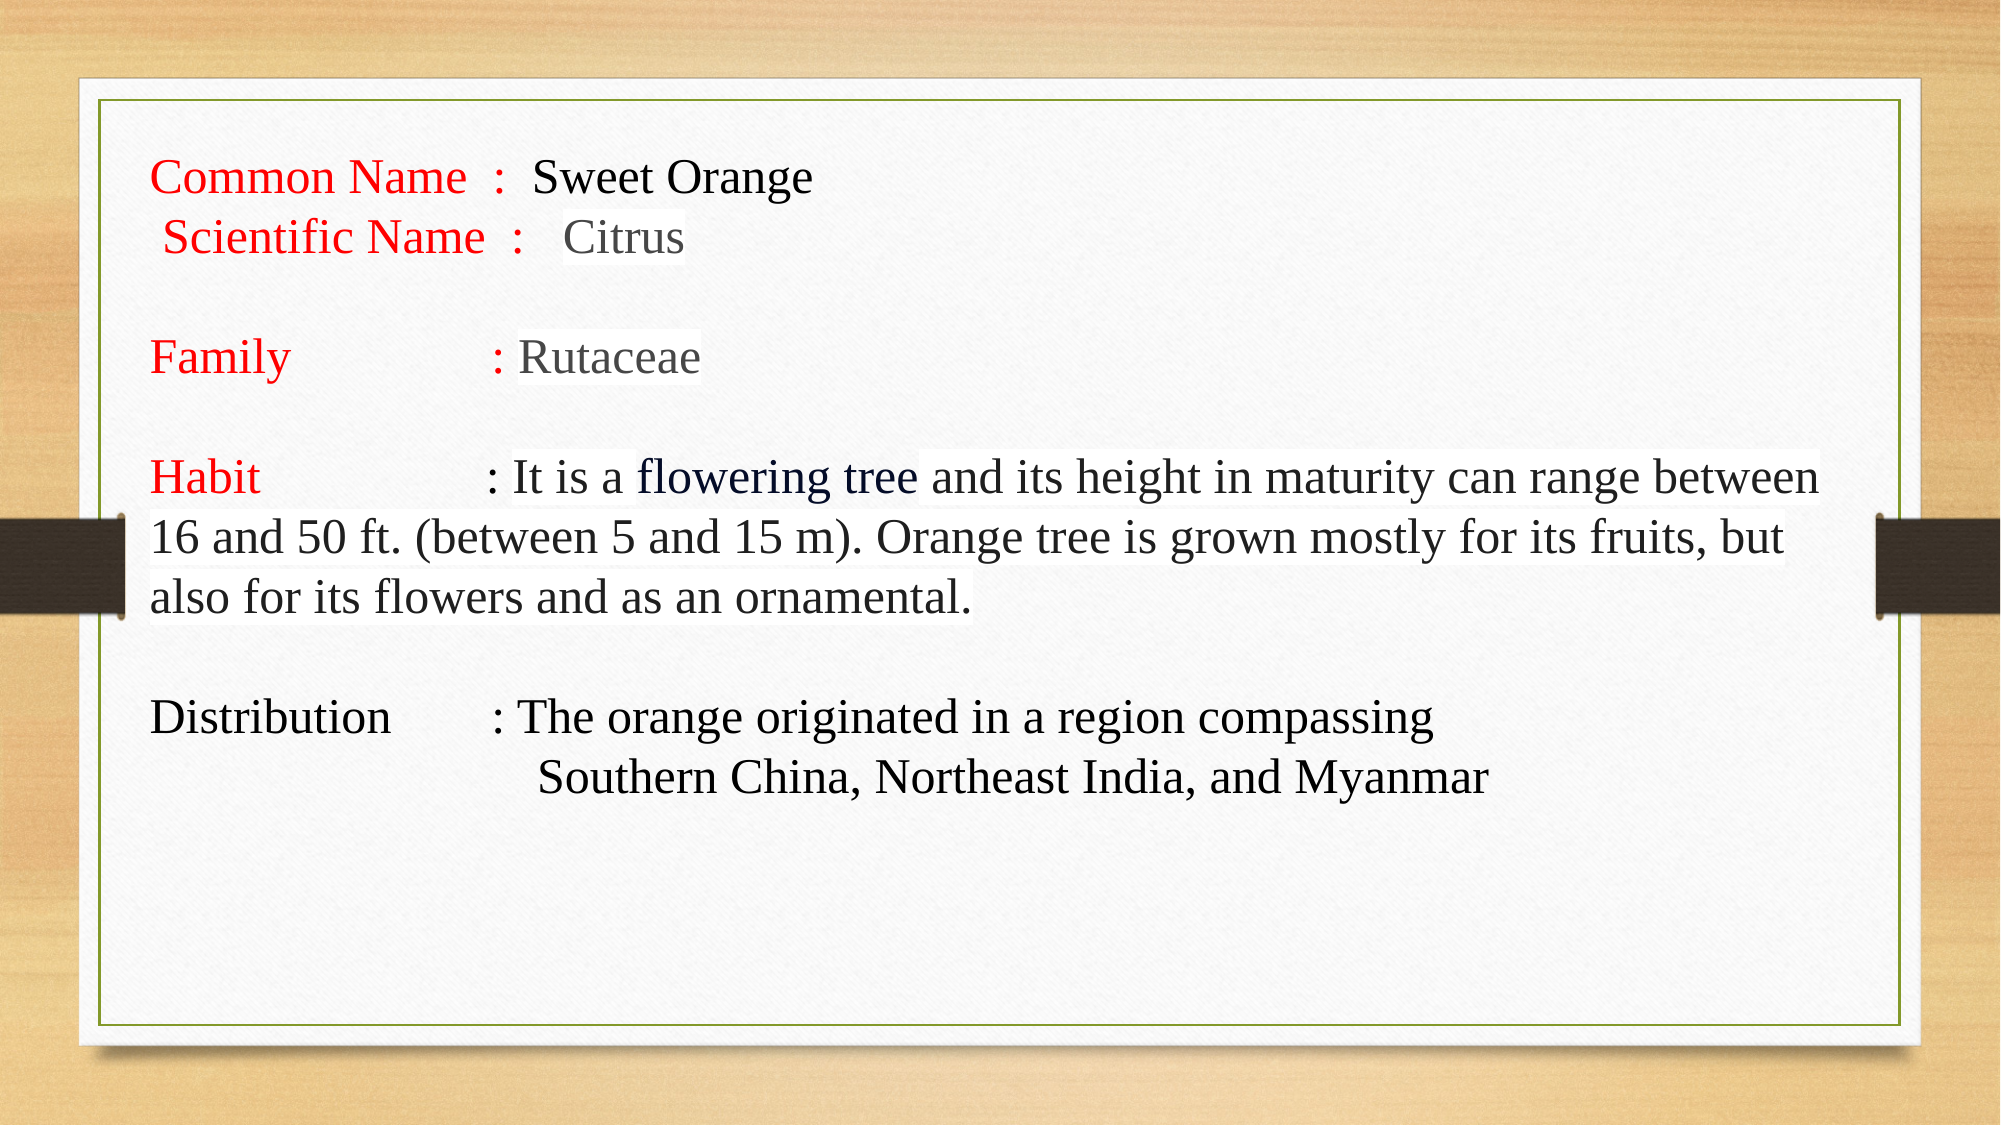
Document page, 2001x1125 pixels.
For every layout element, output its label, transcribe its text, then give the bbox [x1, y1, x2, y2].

text_box Common Name : Sweet Orange Scientific Name : Citrus Family : Rutaceae Habit : It is a flowering tree and its height in maturity can range between 16 and 50 ft. (between 5 and 15 m). Orange tree is grown mostly for its fruits, but also for its flowers and as an ornamental. Distribution : The orange originated in a region compassing Southern China, Northeast India, and Myanmar [134, 136, 1893, 812]
picture [0, 0, 2001, 1125]
